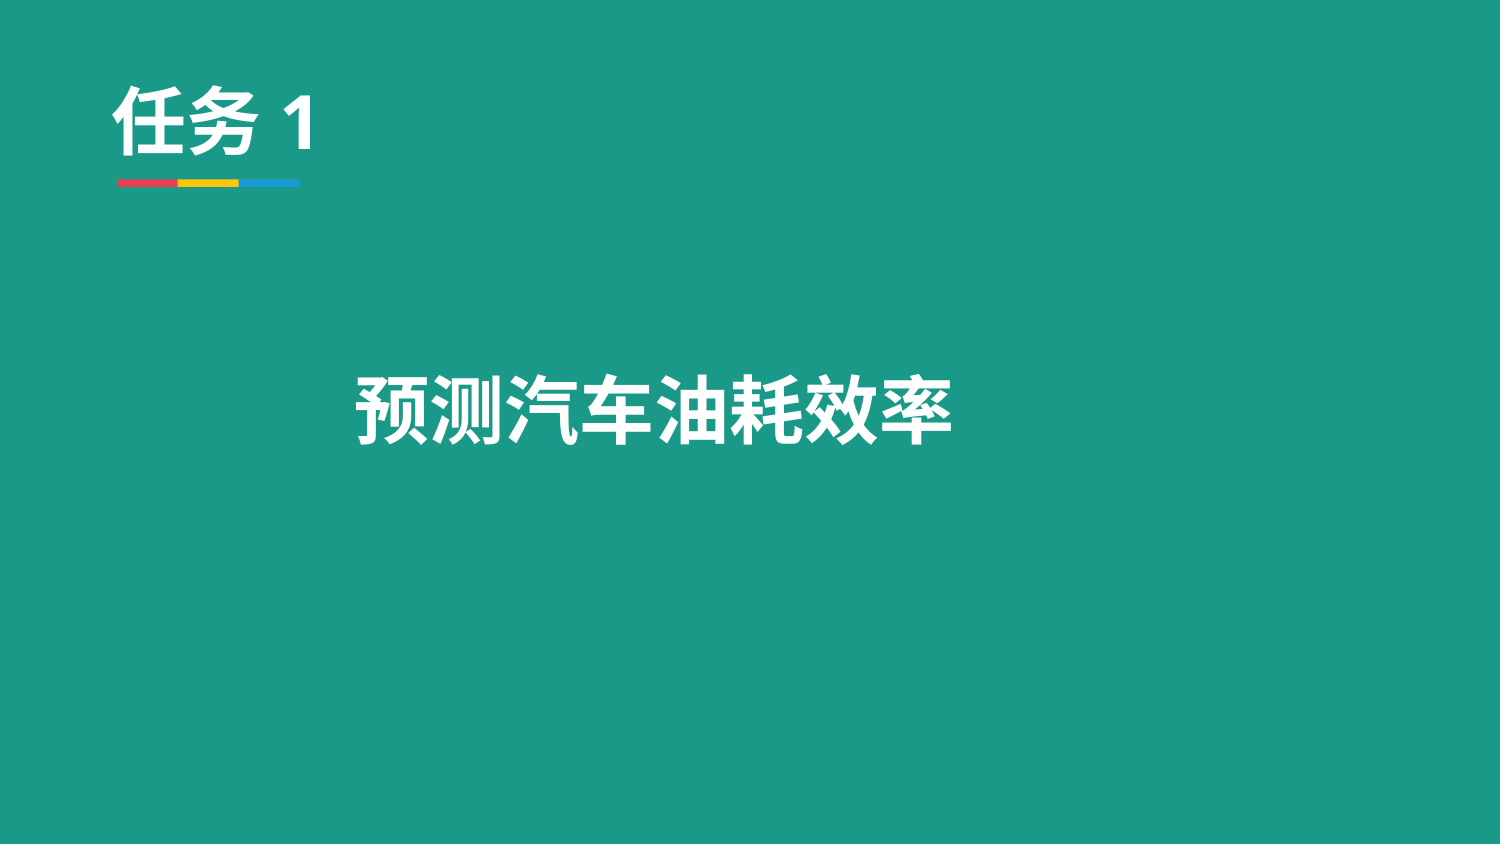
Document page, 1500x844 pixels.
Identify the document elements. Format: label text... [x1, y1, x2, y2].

title 预测汽车油耗效率 [339, 348, 1192, 480]
text_box 任务1 [96, 59, 351, 195]
